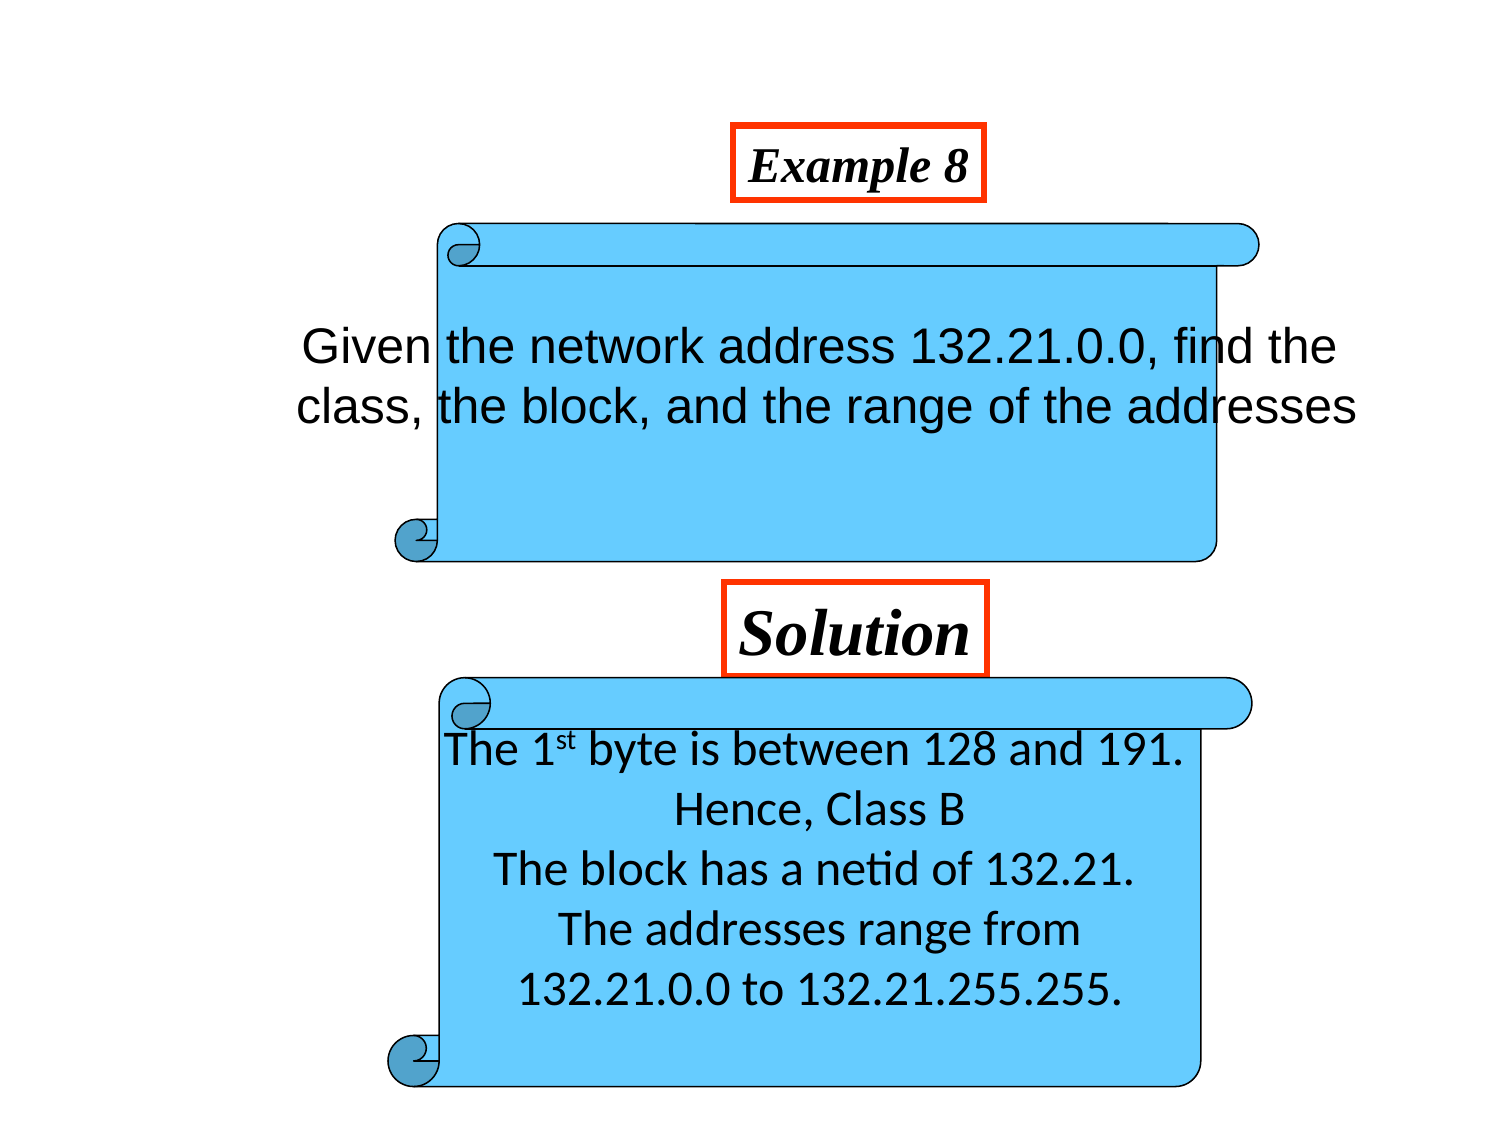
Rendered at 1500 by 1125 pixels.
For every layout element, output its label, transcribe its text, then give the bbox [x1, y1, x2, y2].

text_box Given the network address 132.21.0.0, find the class, the block, and the range of the addresses [395, 223, 1259, 562]
text_box The 1st byte is between 128 and 191. Hence, Class B The block has a netid of 132.21. The addresses range from 132.21.0.0 to 132.21.255.255. [387, 677, 1252, 1087]
text_box Example 8 [733, 125, 984, 201]
text_box Solution [723, 581, 988, 677]
